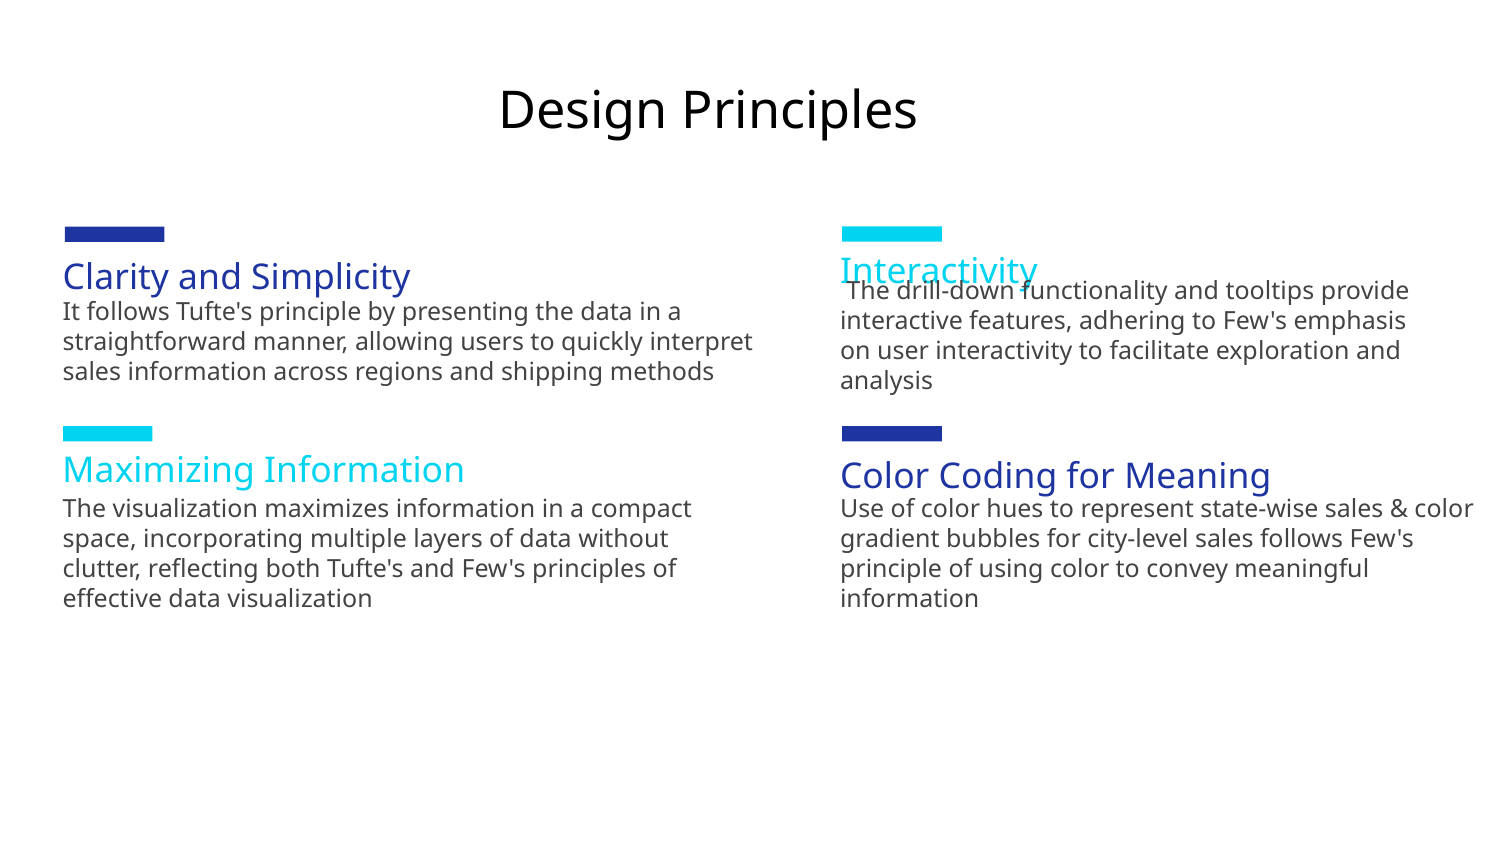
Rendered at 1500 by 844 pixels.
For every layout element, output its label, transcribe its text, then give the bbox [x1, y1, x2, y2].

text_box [47, 226, 782, 386]
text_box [824, 226, 1453, 380]
title Design Principles [35, 68, 1382, 148]
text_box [47, 425, 746, 598]
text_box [824, 425, 1500, 598]
